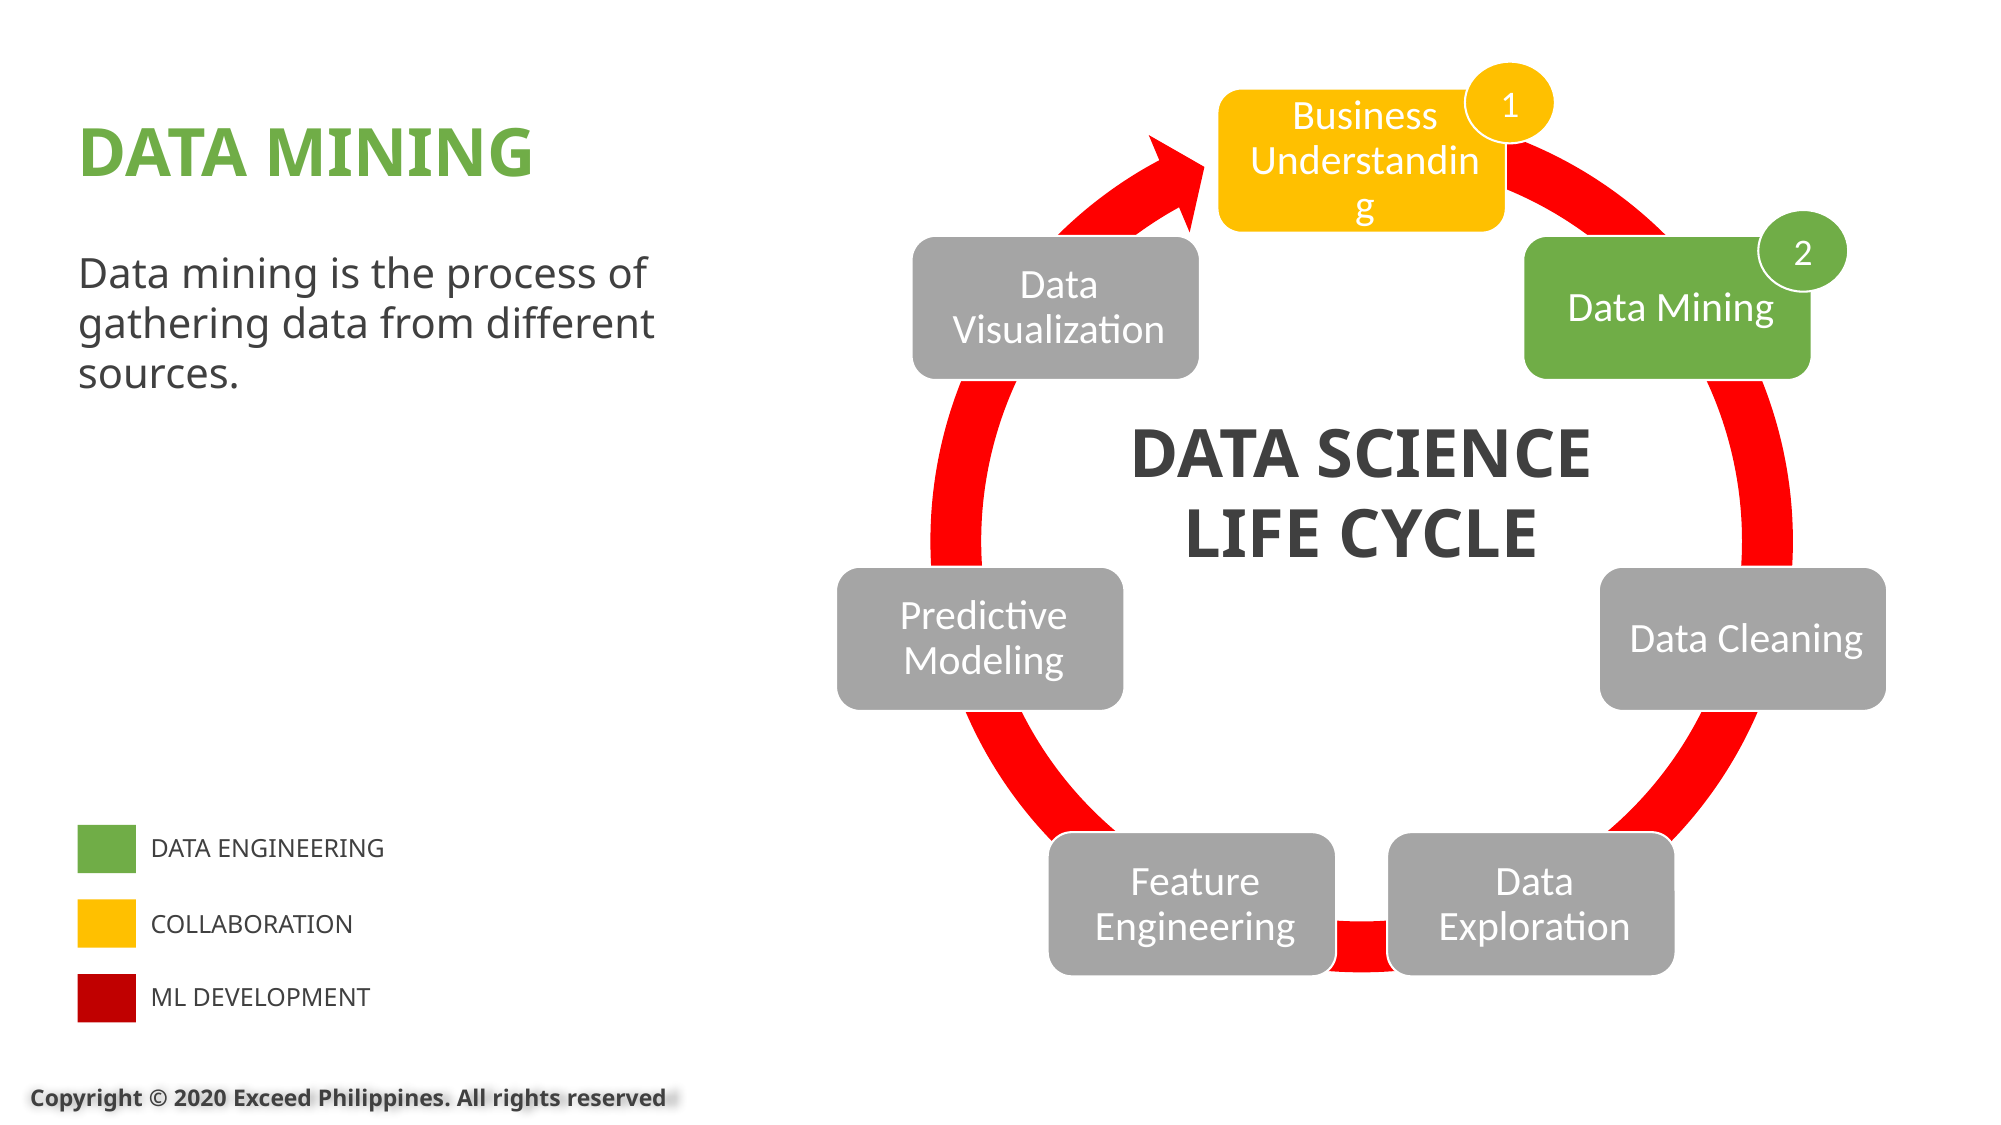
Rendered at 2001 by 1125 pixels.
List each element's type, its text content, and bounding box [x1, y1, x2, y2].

text_box 1 [1467, 60, 1553, 87]
text_box DATA MINING [63, 102, 694, 198]
text_box Data mining is the process of gathering data from different sources. [63, 239, 694, 455]
text_box Copyright © 2020 Exceed Philippines. All rights reserved [15, 1075, 1260, 1118]
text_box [77, 824, 481, 1023]
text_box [694, 87, 2000, 977]
